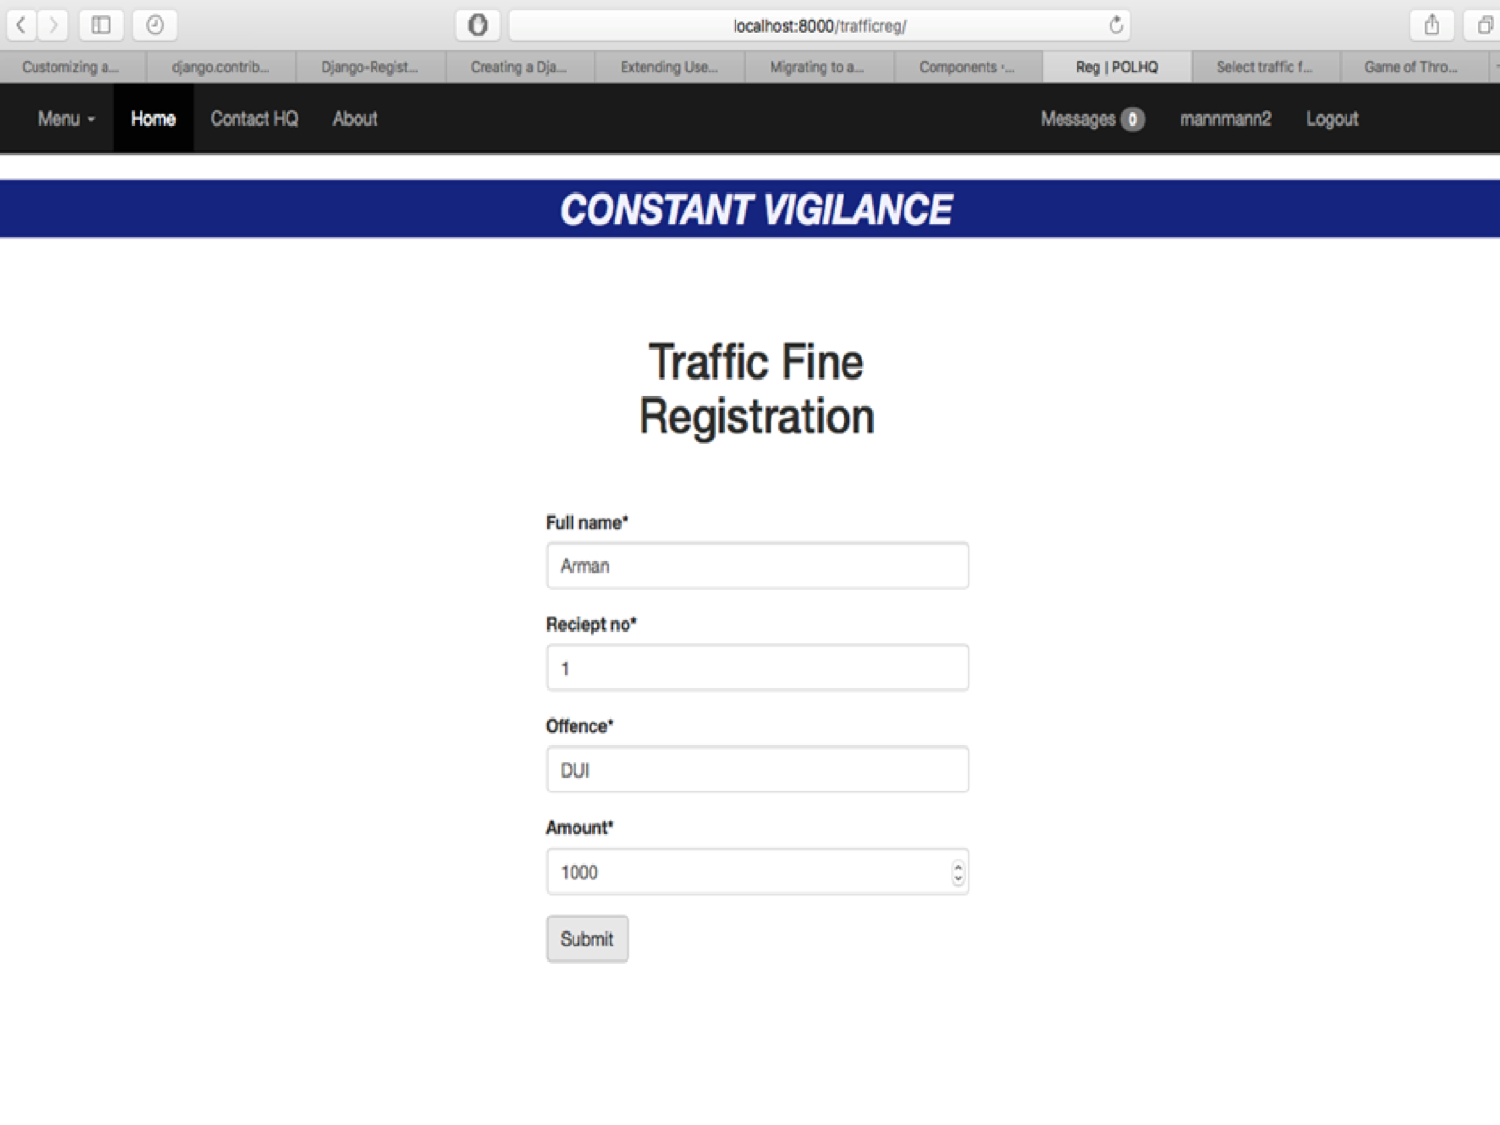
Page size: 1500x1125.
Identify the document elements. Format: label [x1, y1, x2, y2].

text_box [0, 0, 1500, 1125]
